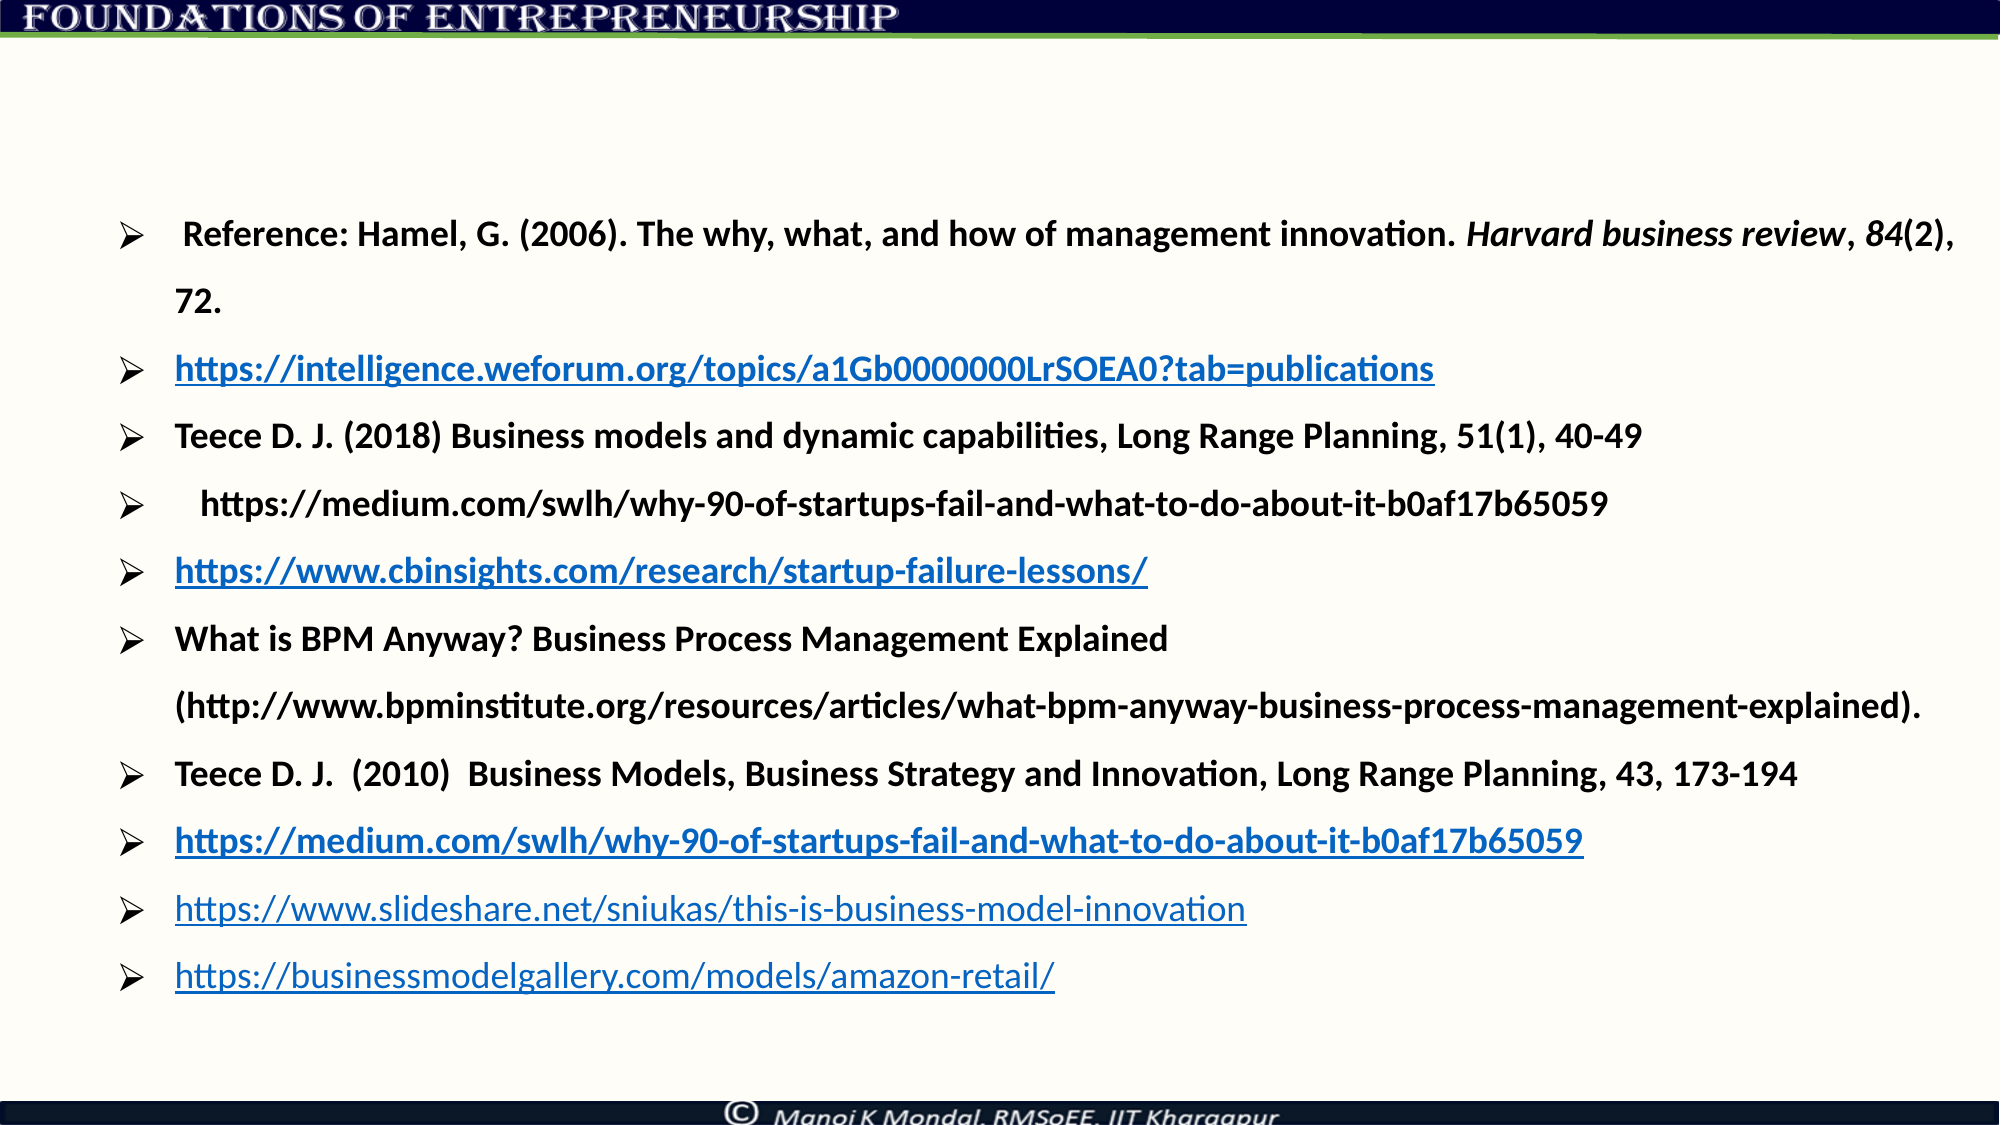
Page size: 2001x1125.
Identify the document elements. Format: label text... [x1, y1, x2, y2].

text_box Reference: Hamel, G. (2006). The why, what, and how of management innovation. Harvard business review, 84(2), 72. https://intelligence.weforum.org/topics/a1Gb0000000LrSOEA0?tab=publications Teece D. J. (2018) Business models and dynamic capabilities, Long Range Planning, 51(1), 40-49 https://medium.com/swlh/why-90-of-startups-fail-and-what-to-do-about-it-b0af17b65059 https://www.cbinsights.com/research/startup-failure-lessons/ What is BPM Anyway? Business Process Management Explained (http://www.bpminstitute.org/resources/articles/what-bpm-anyway-business-process-management-explained). Teece D. J. (2010) Business Models, Business Strategy and Innovation, Long Range Planning, 43, 173-194 https://medium.com/swlh/why-90-of-startups-fail-and-what-to-do-about-it-b0af17b65059 https://www.slideshare.net/sniukas/this-is-business-model-innovation https://businessmodelgallery.com/models/amazon-retail/ [103, 178, 2000, 959]
picture [0, 1101, 1999, 1125]
picture [0, 0, 2000, 40]
